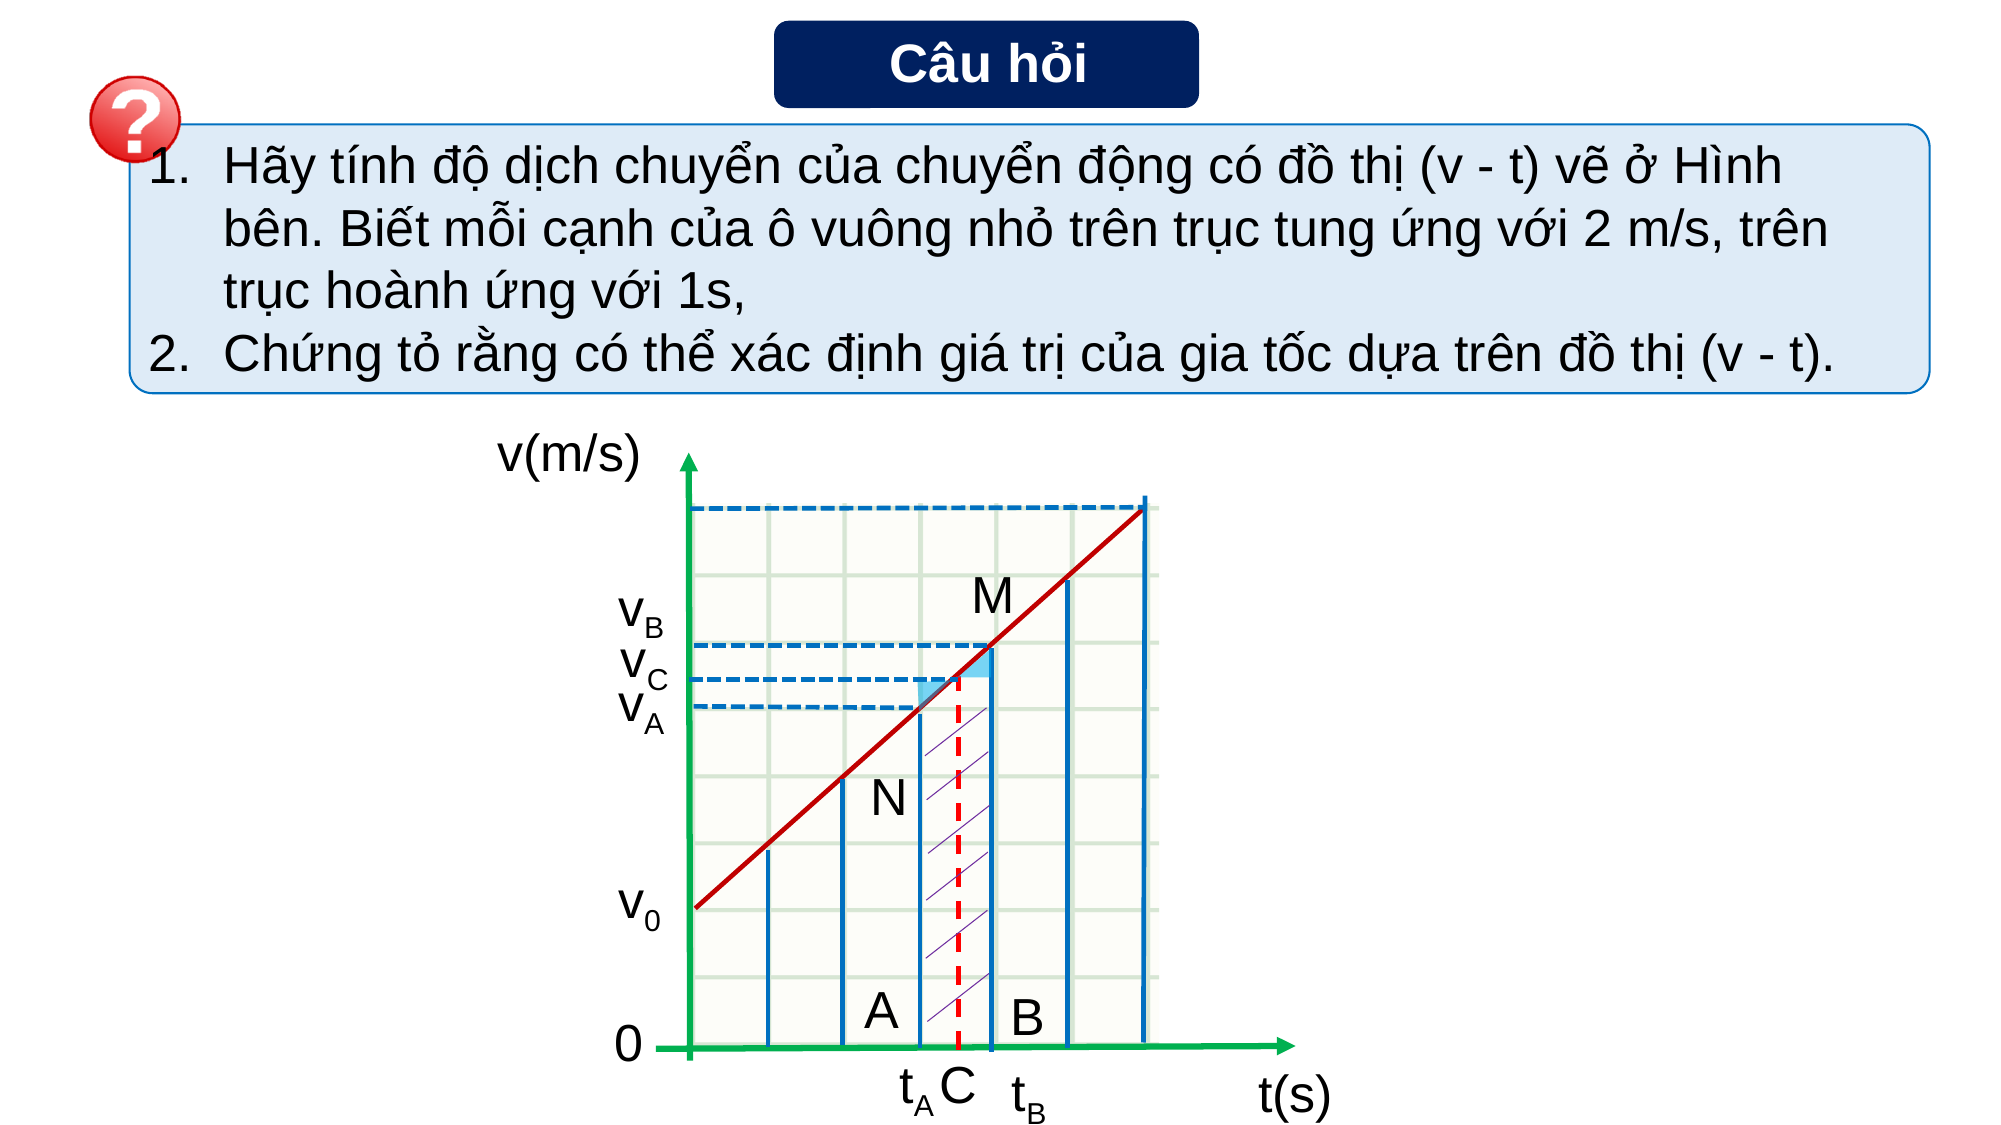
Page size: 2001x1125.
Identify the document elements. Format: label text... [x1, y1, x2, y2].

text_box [918, 648, 992, 710]
text_box [128, 175, 134, 386]
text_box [774, 20, 1200, 108]
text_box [387, 412, 1413, 1125]
text_box [137, 124, 1931, 395]
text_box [85, 70, 190, 175]
text_box Hãy tính độ dịch chuyển của chuyển động có đồ thị (v - t) vẽ ở Hình bên. Biết mỗi cạnh của ô vuông nhỏ trên trục tung ứng với 2 m/s, trên trục hoành ứng với 1s, Chứng tỏ rằng có thể xác định giá trị của gia tốc dựa trên đồ thị (v - t). [134, 124, 1915, 389]
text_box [924, 707, 990, 1022]
